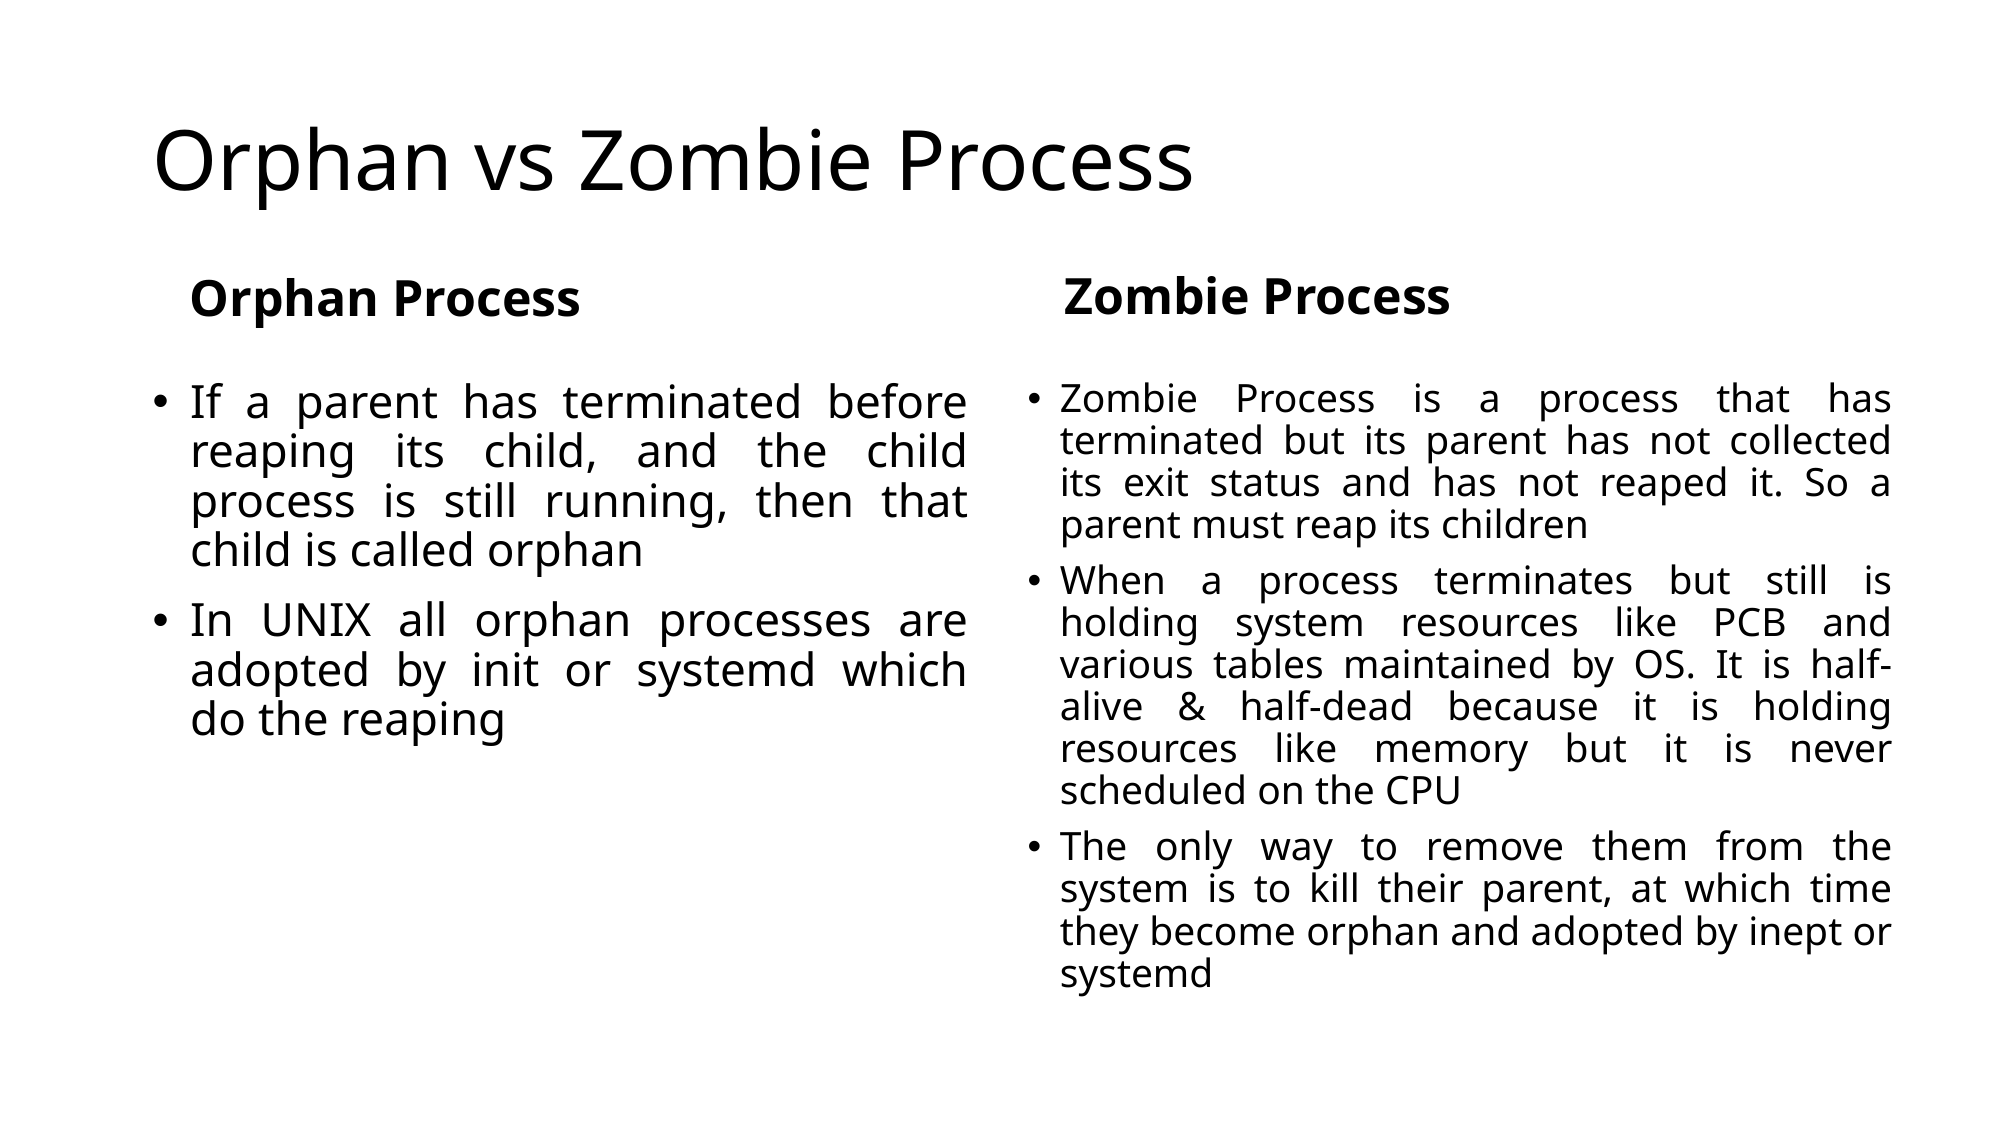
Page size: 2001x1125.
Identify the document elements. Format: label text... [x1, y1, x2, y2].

list Orphan Process [174, 199, 1021, 336]
list Zombie Process [1049, 197, 1900, 333]
list Zombie Process is a process that has terminated but its parent has not collected its exit status and has not reaped it. So a parent must reap its children When a process terminates but still is holding system resources like PCB and various tables maintained by OS. It is half-alive & half-dead because it is holding resources like memory but it is never scheduled on the CPU The only way to remove them from the system is to kill their parent, at which time they become orphan and adopted by inept or systemd [1012, 371, 1908, 1013]
title Orphan vs Zombie Process [137, 55, 1863, 273]
list If a parent has terminated before reaping its child, and the child process is still running, then that child is called orphan In UNIX all orphan processes are adopted by init or systemd which do the reaping [137, 371, 984, 976]
